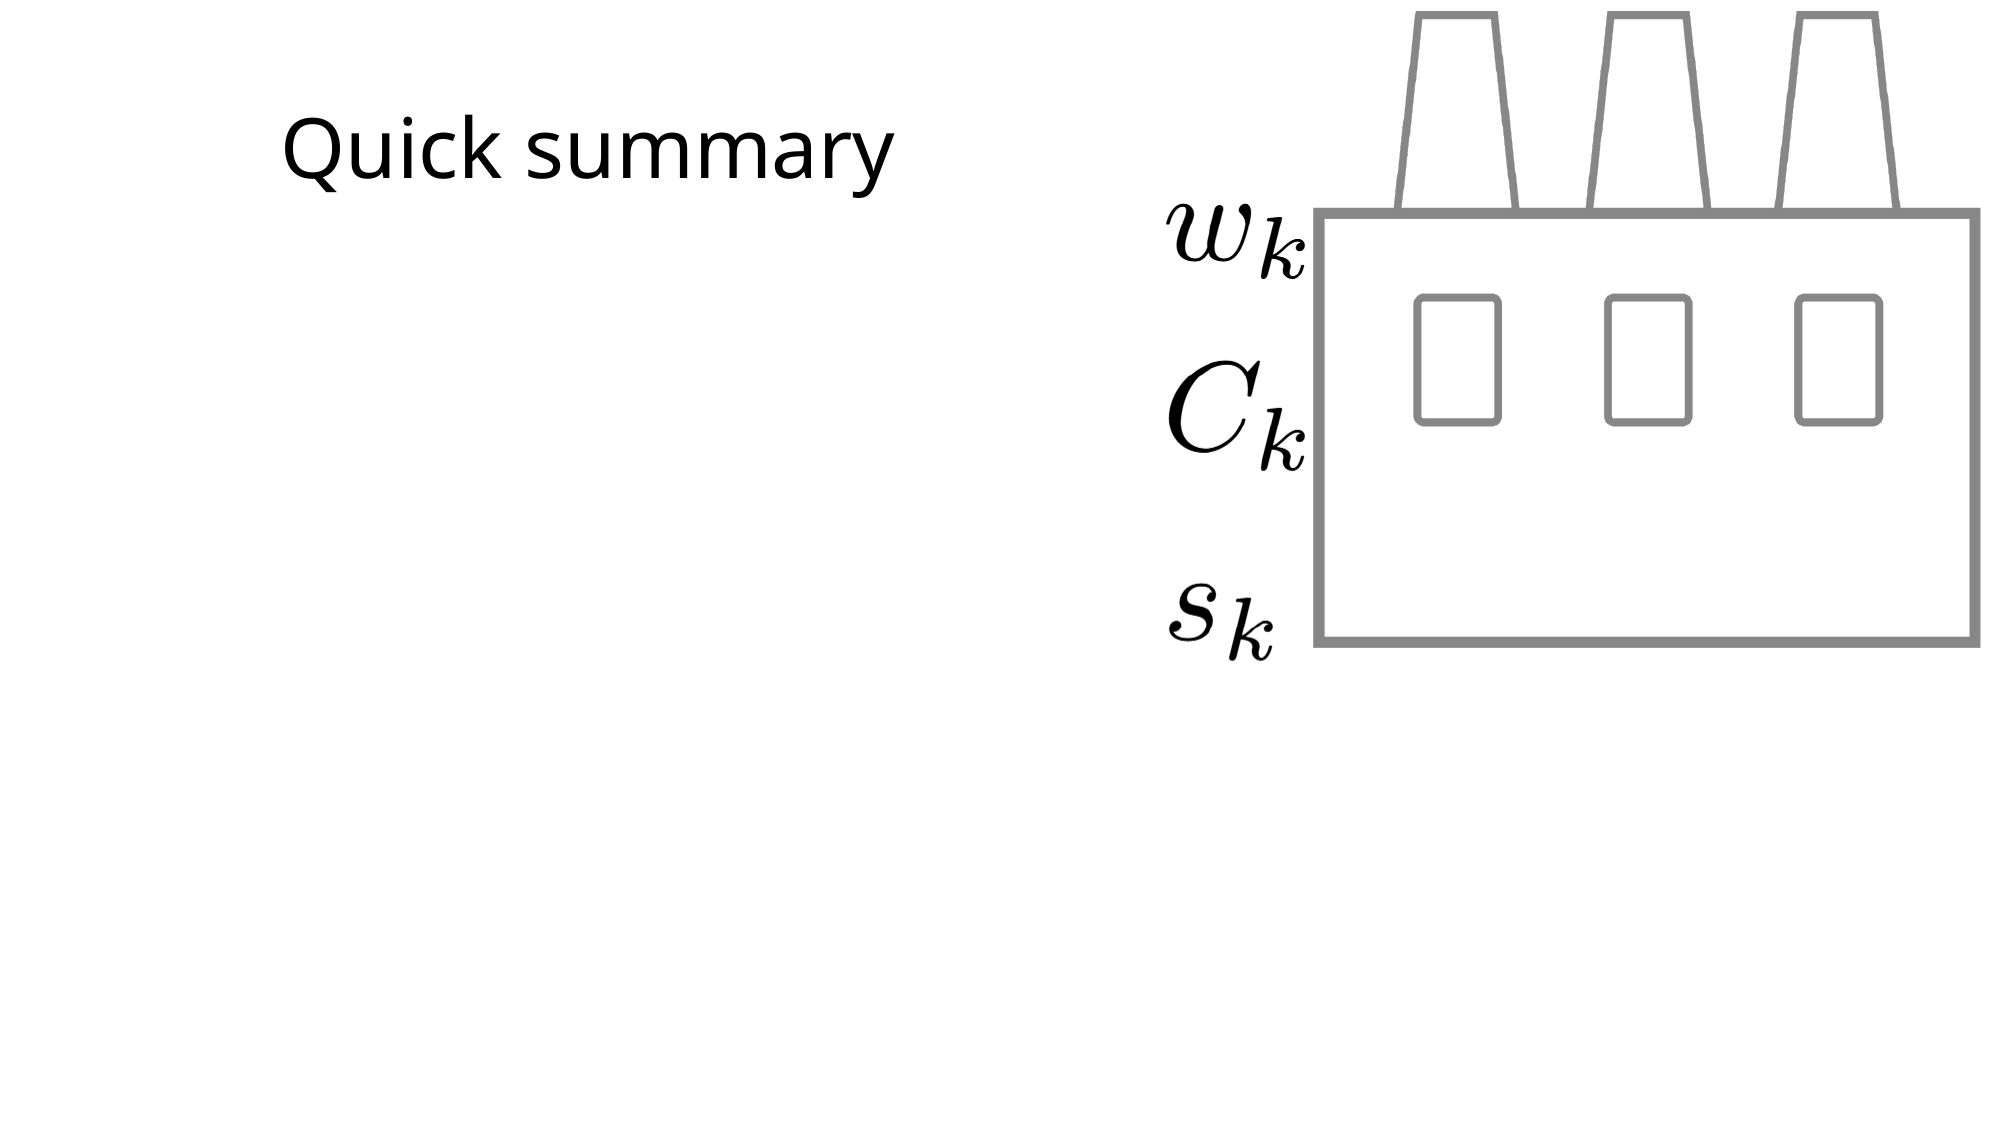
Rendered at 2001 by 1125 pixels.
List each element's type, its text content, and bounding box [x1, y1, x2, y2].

text_box Quick summary [69, 87, 1108, 203]
picture [1106, 11, 2000, 679]
